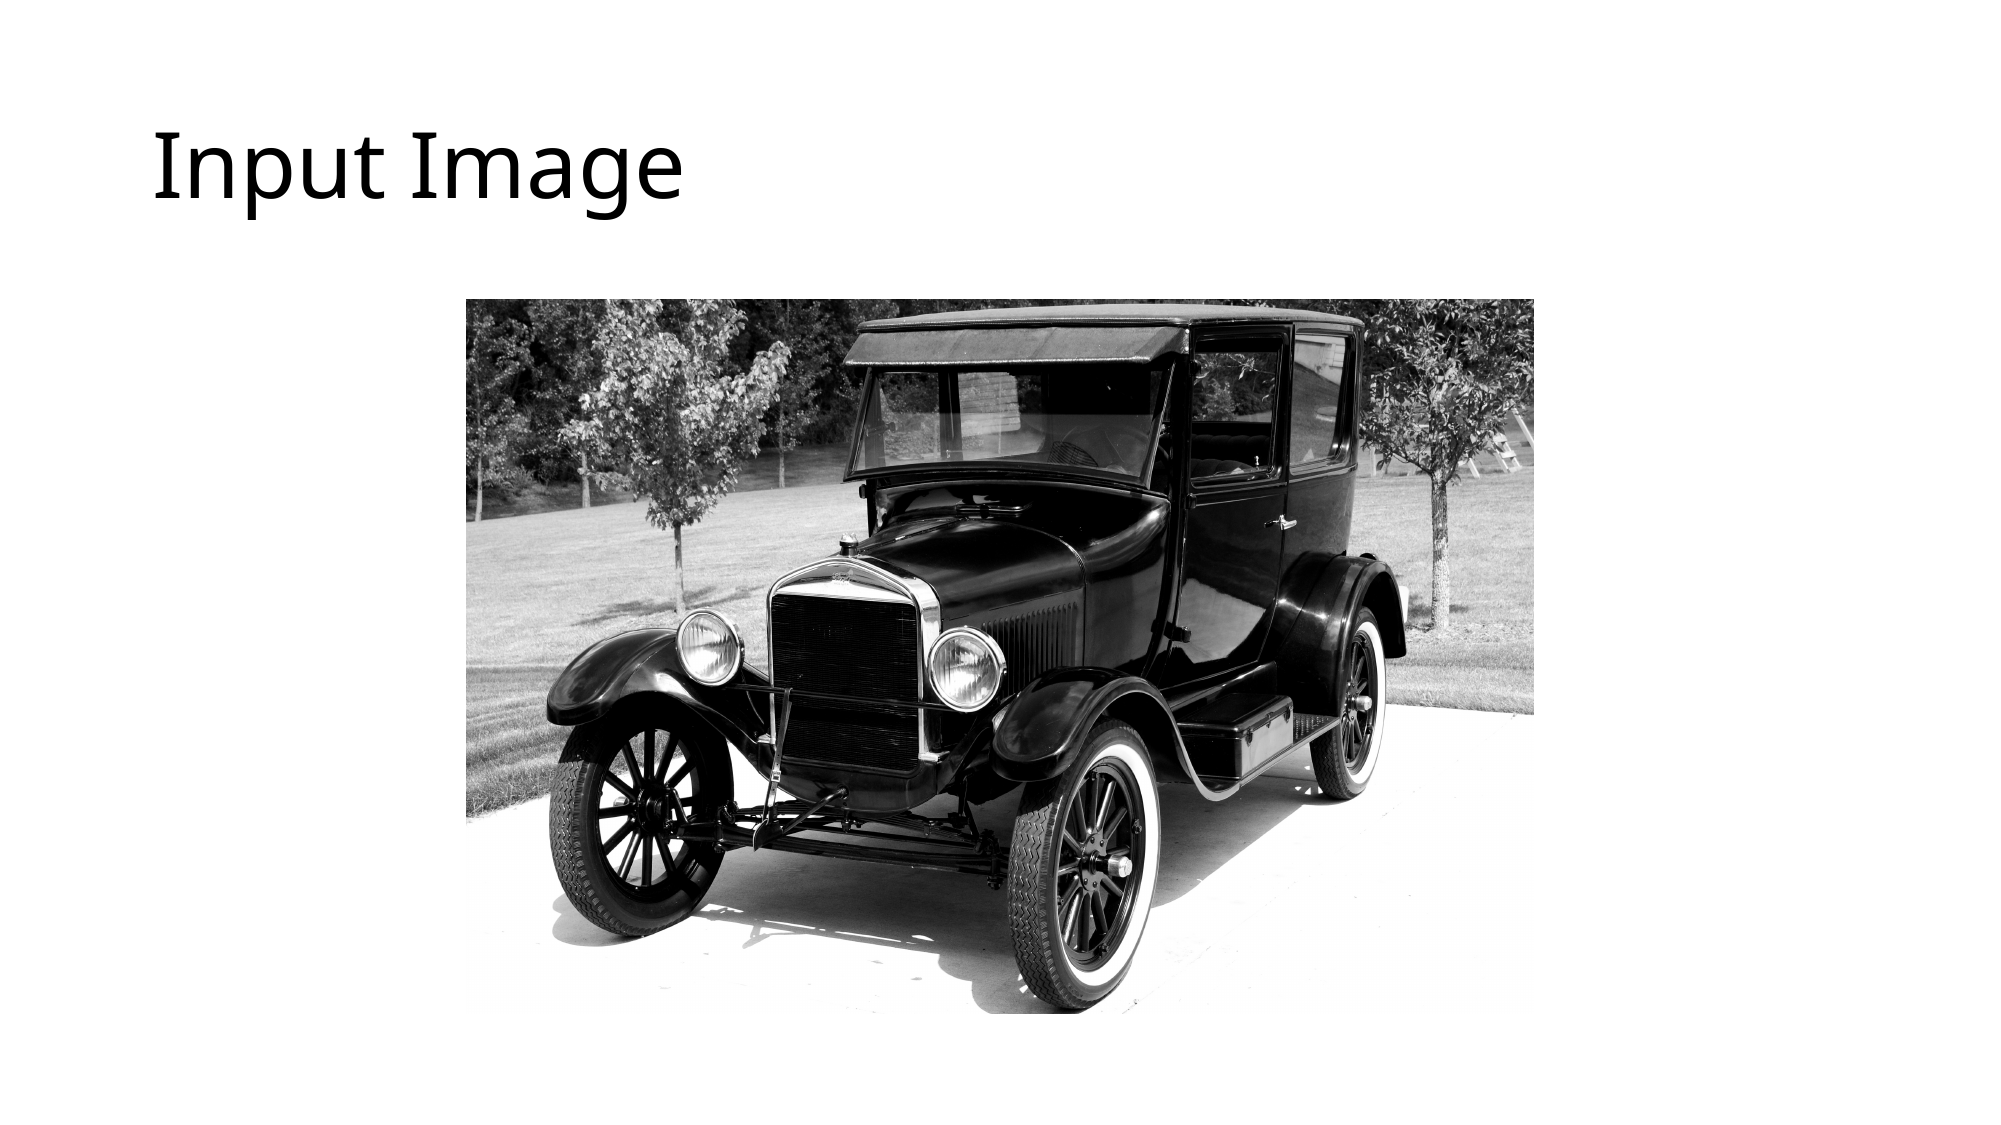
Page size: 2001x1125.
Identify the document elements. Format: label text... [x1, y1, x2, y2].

title Input Image [137, 59, 1863, 278]
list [466, 299, 1534, 1014]
